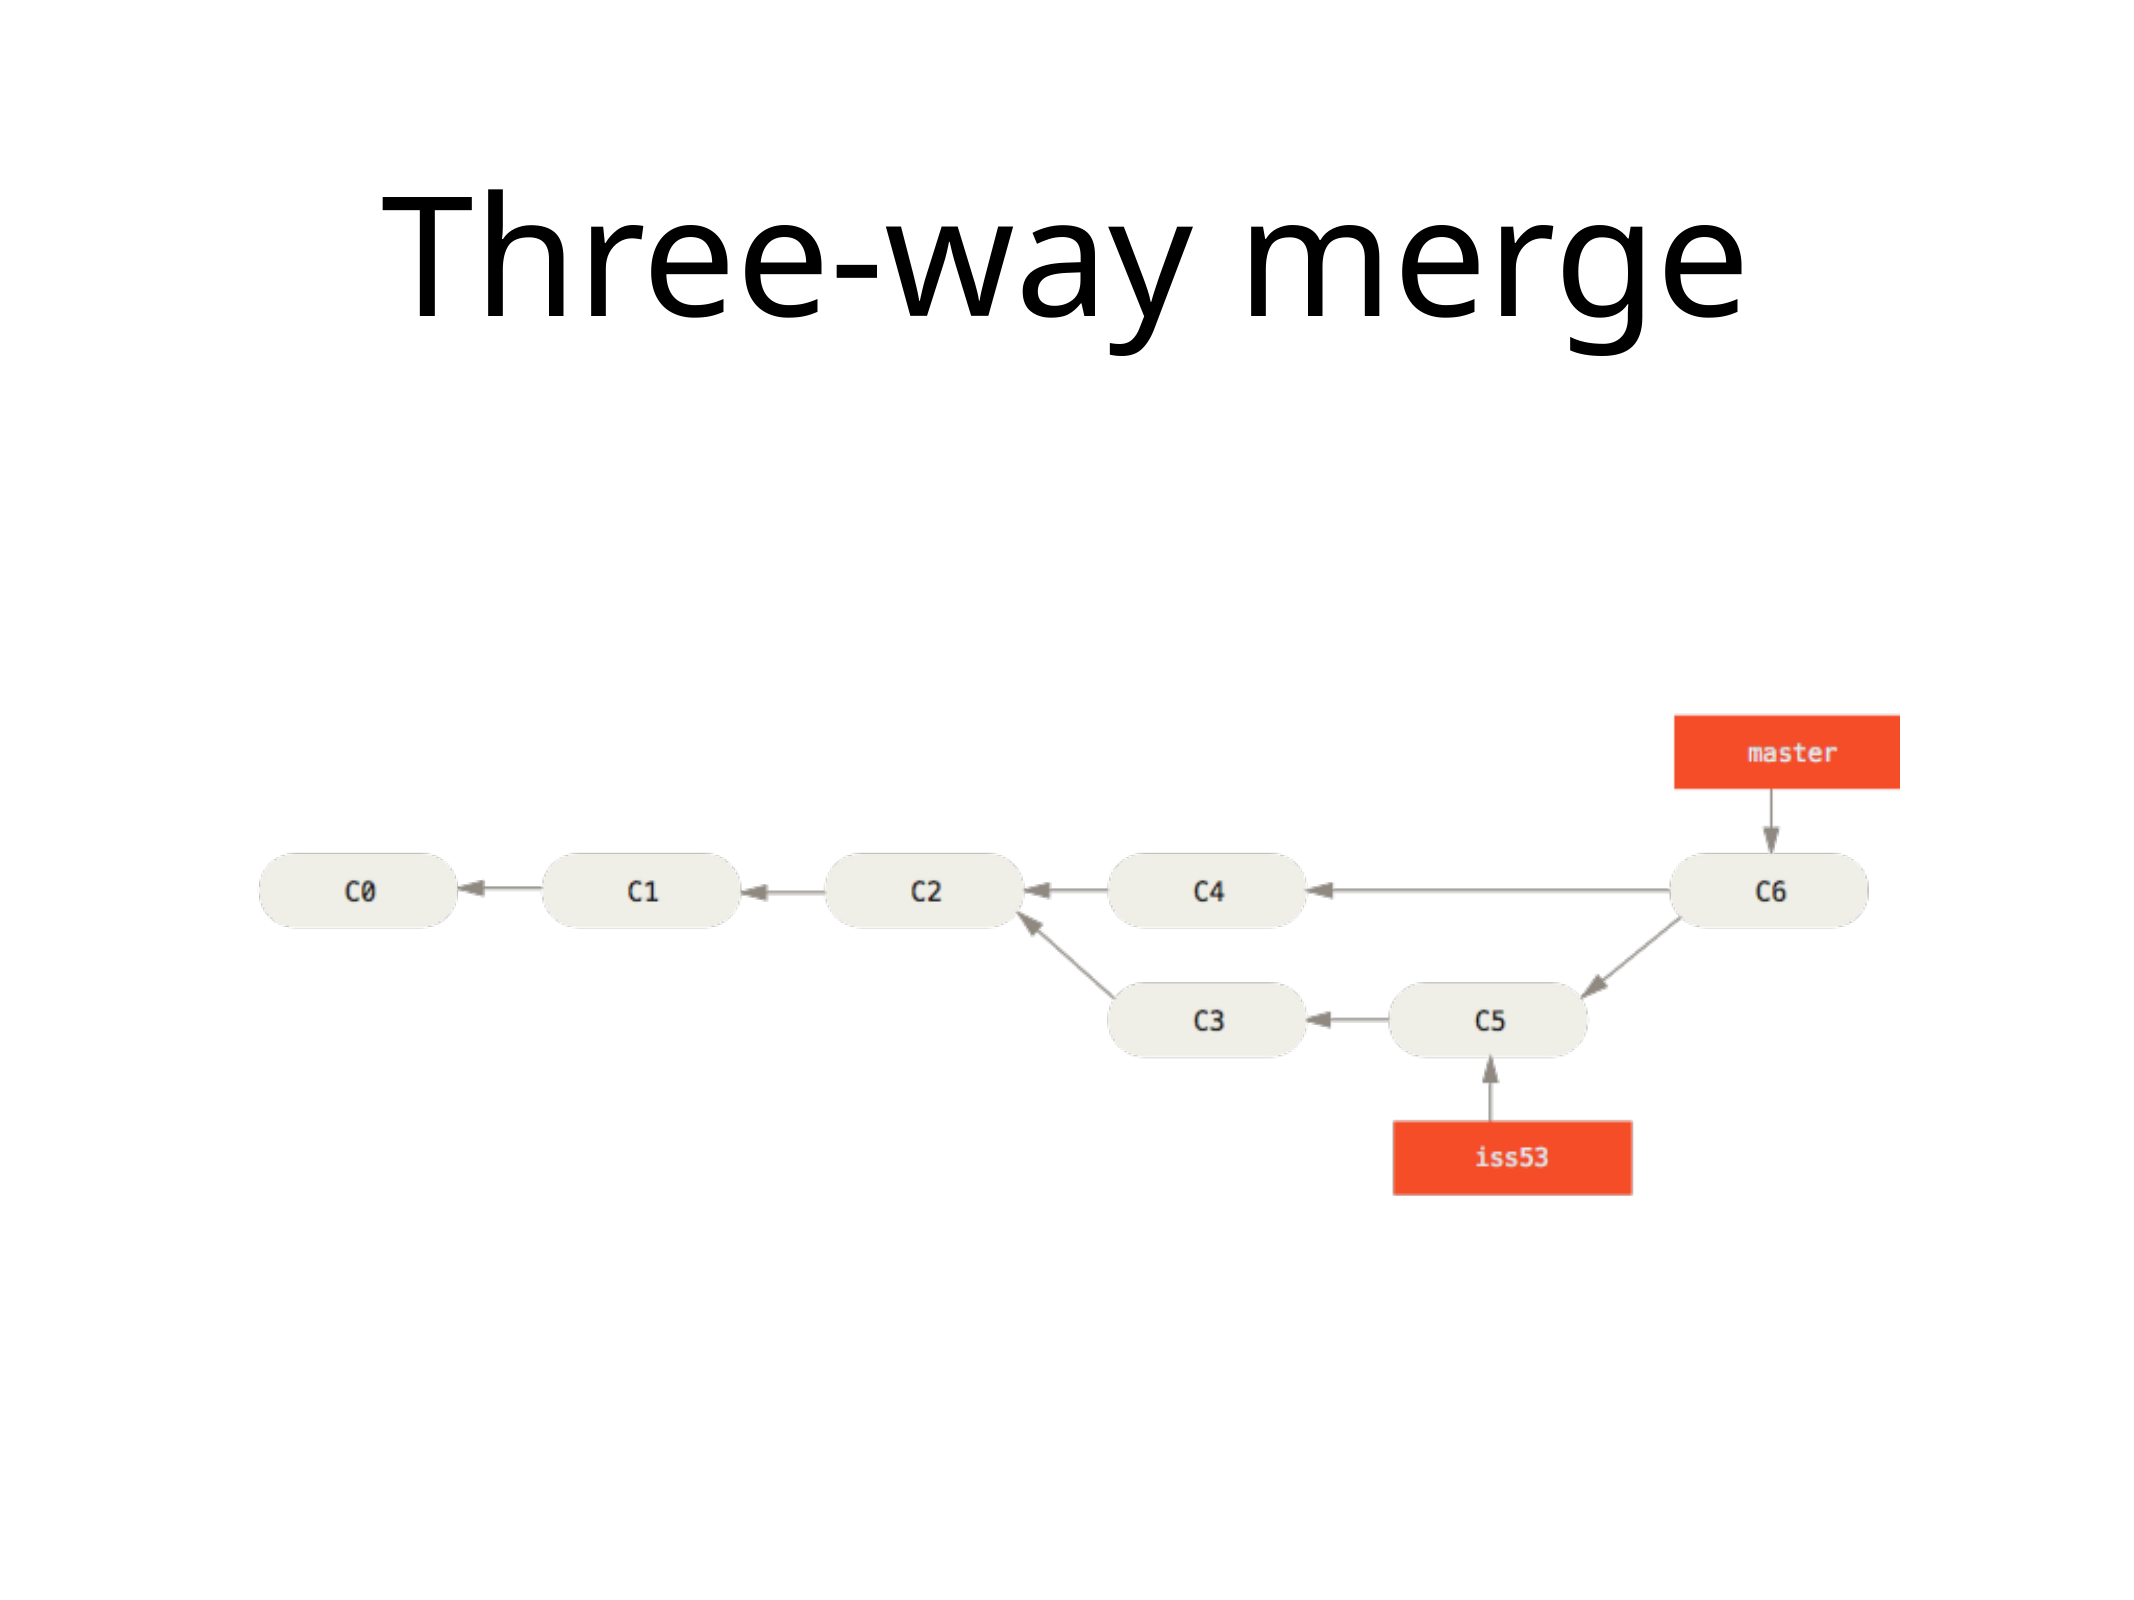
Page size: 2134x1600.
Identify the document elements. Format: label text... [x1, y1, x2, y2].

title Three-way merge [155, 72, 1978, 428]
picture [233, 561, 1901, 1221]
